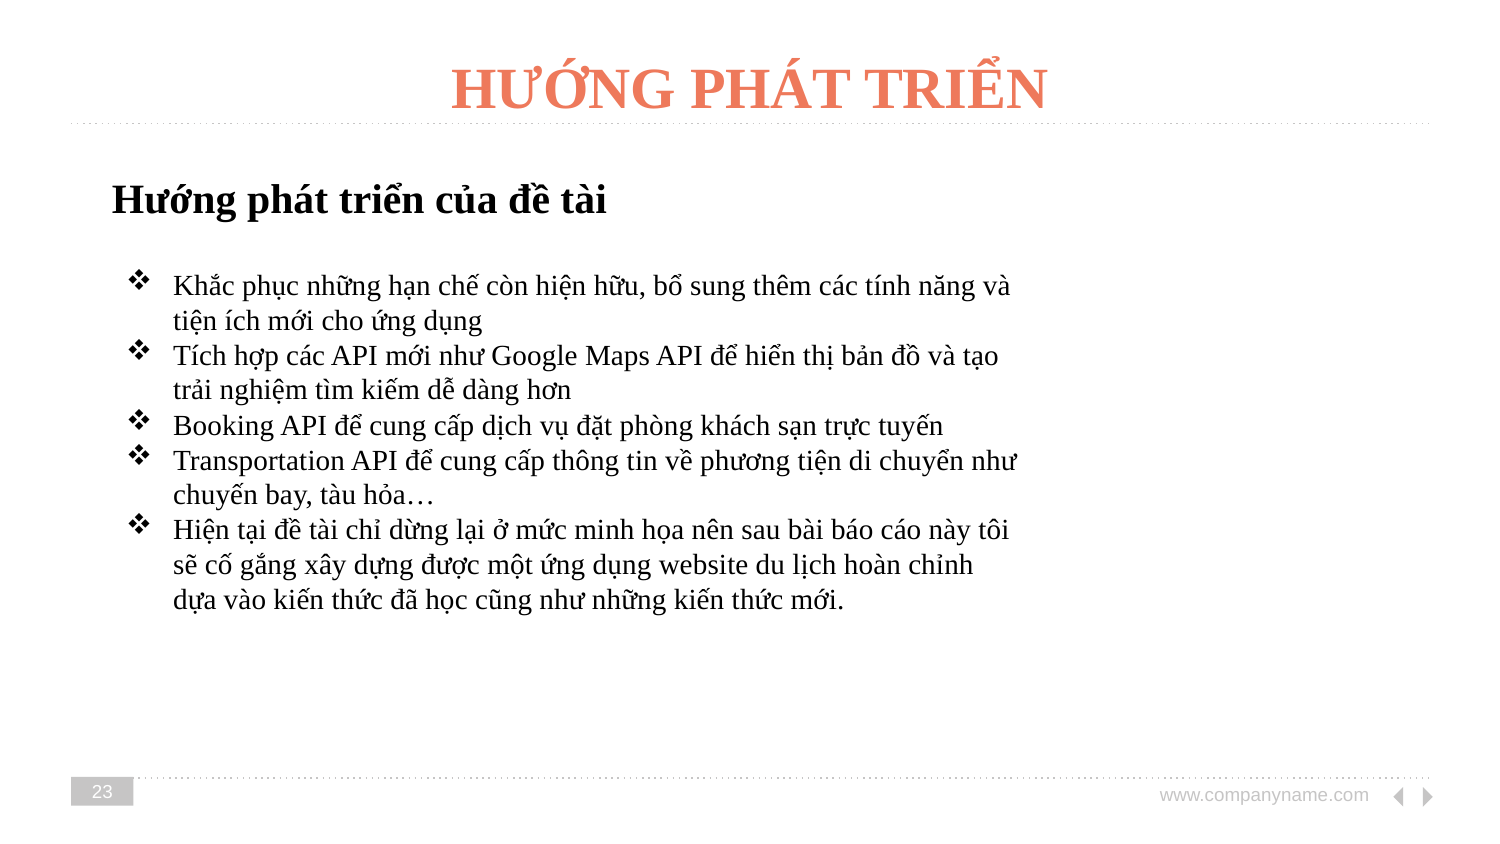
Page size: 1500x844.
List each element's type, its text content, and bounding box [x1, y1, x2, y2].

title HƯỚNG PHÁT TRIỂN [51, 35, 1449, 136]
text_box Hướng phát triển của đề tài [97, 164, 641, 230]
slide_number 23 [71, 776, 134, 806]
text_box Khắc phục những hạn chế còn hiện hữu, bổ sung thêm các tính năng và tiện ích mới cho ứng dụng Tích hợp các API mới như Google Maps API để hiển thị bản đồ và tạo trải nghiệm tìm kiếm dễ dàng hơn Booking API để cung cấp dịch vụ đặt phòng khách sạn trực tuyến Transportation API để cung cấp thông tin về phương tiện di chuyển như chuyến bay, tàu hỏa… Hiện tại đề tài chỉ dừng lại ở mức minh họa nên sau bài báo cáo này tôi sẽ cố gắng xây dựng được một ứng dụng website du lịch hoàn chỉnh dựa vào kiến thức đã học cũng như những kiến thức mới. [111, 258, 1036, 623]
